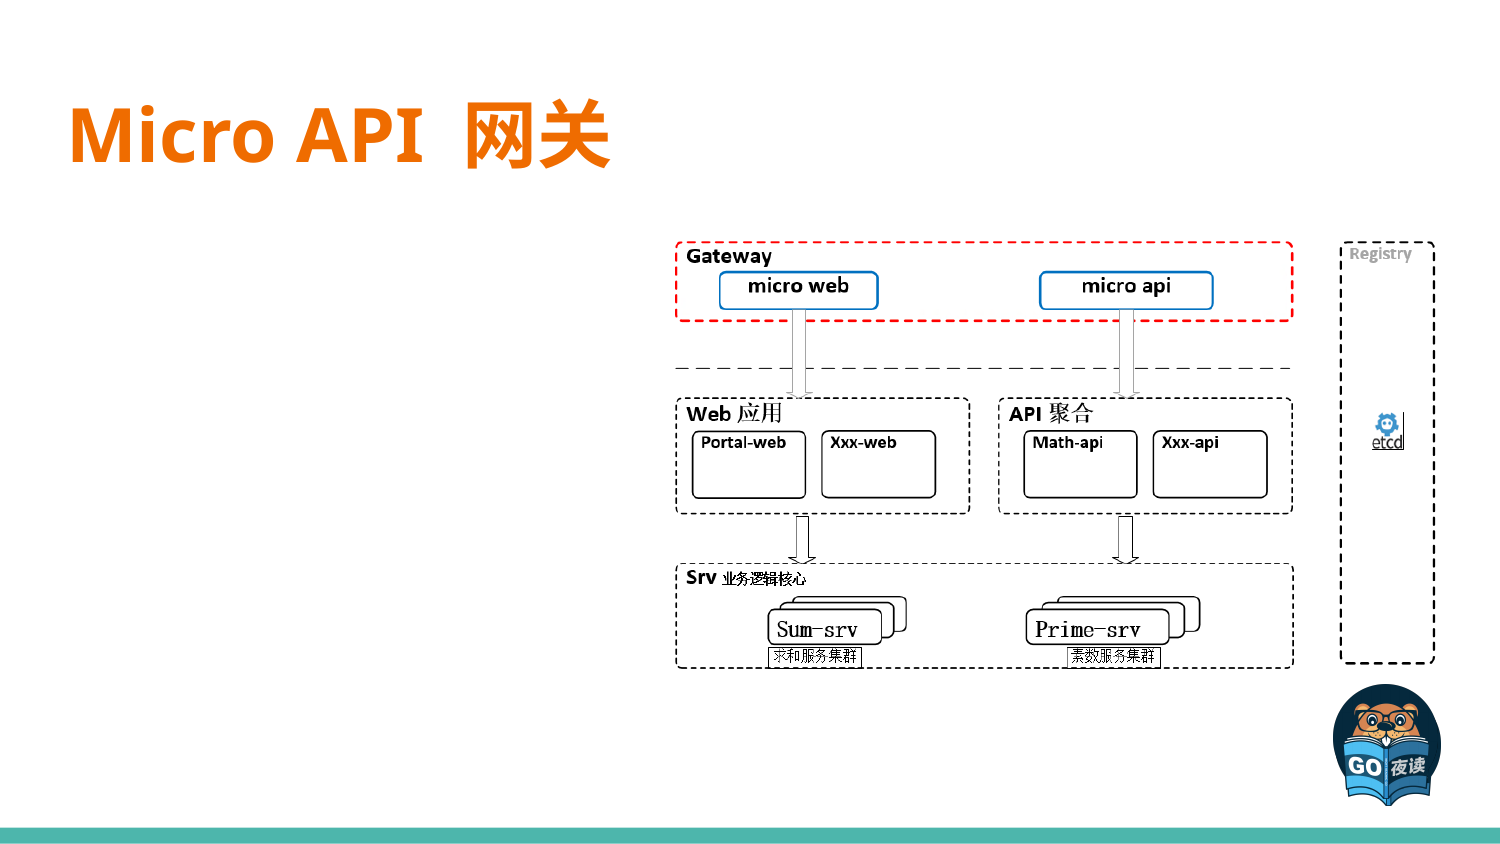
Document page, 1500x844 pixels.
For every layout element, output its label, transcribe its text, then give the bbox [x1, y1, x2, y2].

picture [1333, 684, 1441, 806]
picture [669, 233, 1441, 683]
title Micro API 网关 [51, 72, 1449, 189]
